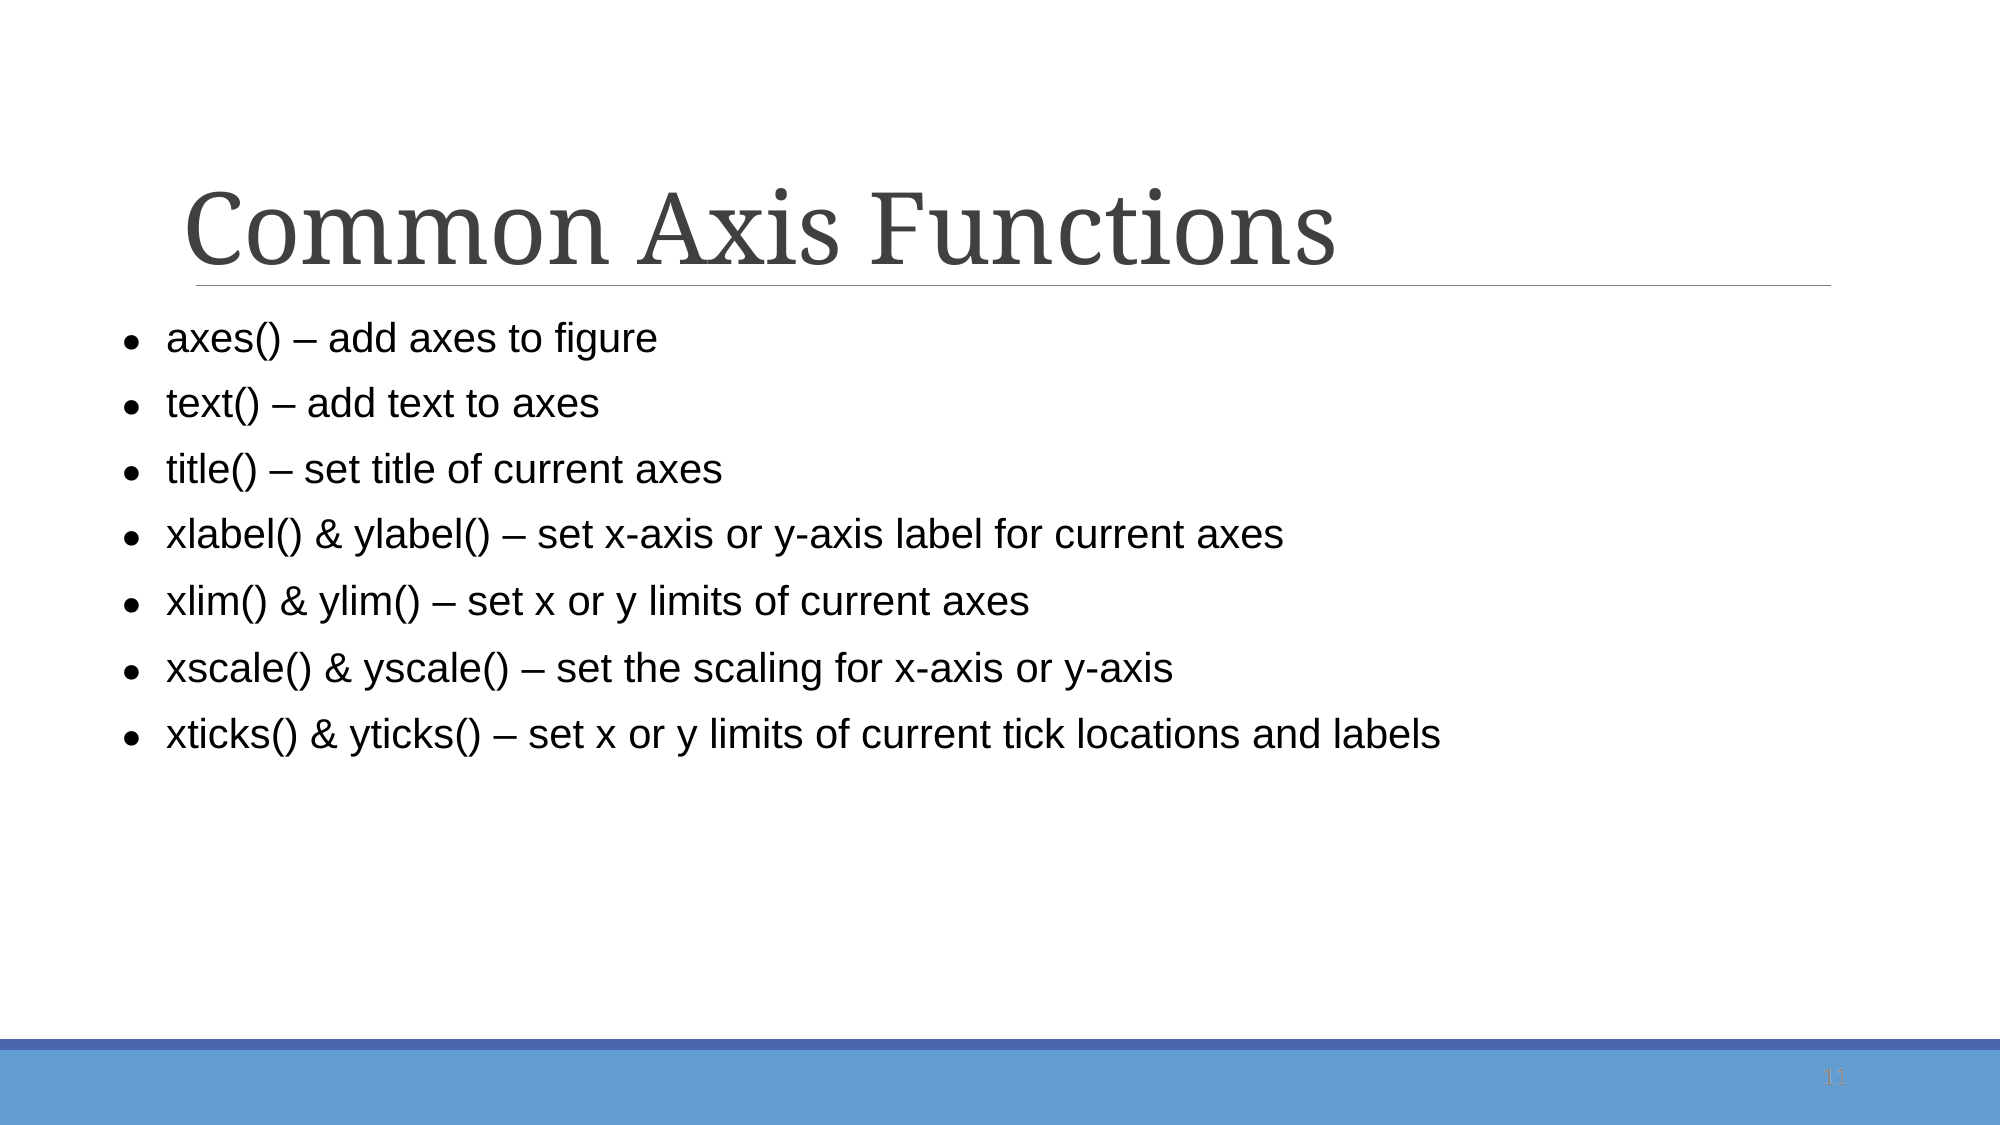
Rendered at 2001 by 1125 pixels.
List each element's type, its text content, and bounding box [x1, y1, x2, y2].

text_box axes() – add axes to figure text() – add text to axes title() – set title of current axes xlabel() & ylabel() – set x-axis or y-axis label for current axes xlim() & ylim() – set x or y limits of current axes xscale() & yscale() – set the scaling for x-axis or y-axis xticks() & yticks() – set x or y limits of current tick locations and labels [113, 292, 1443, 757]
text_box [1824, 1068, 1846, 1085]
title Common Axis Functions [180, 95, 1830, 285]
